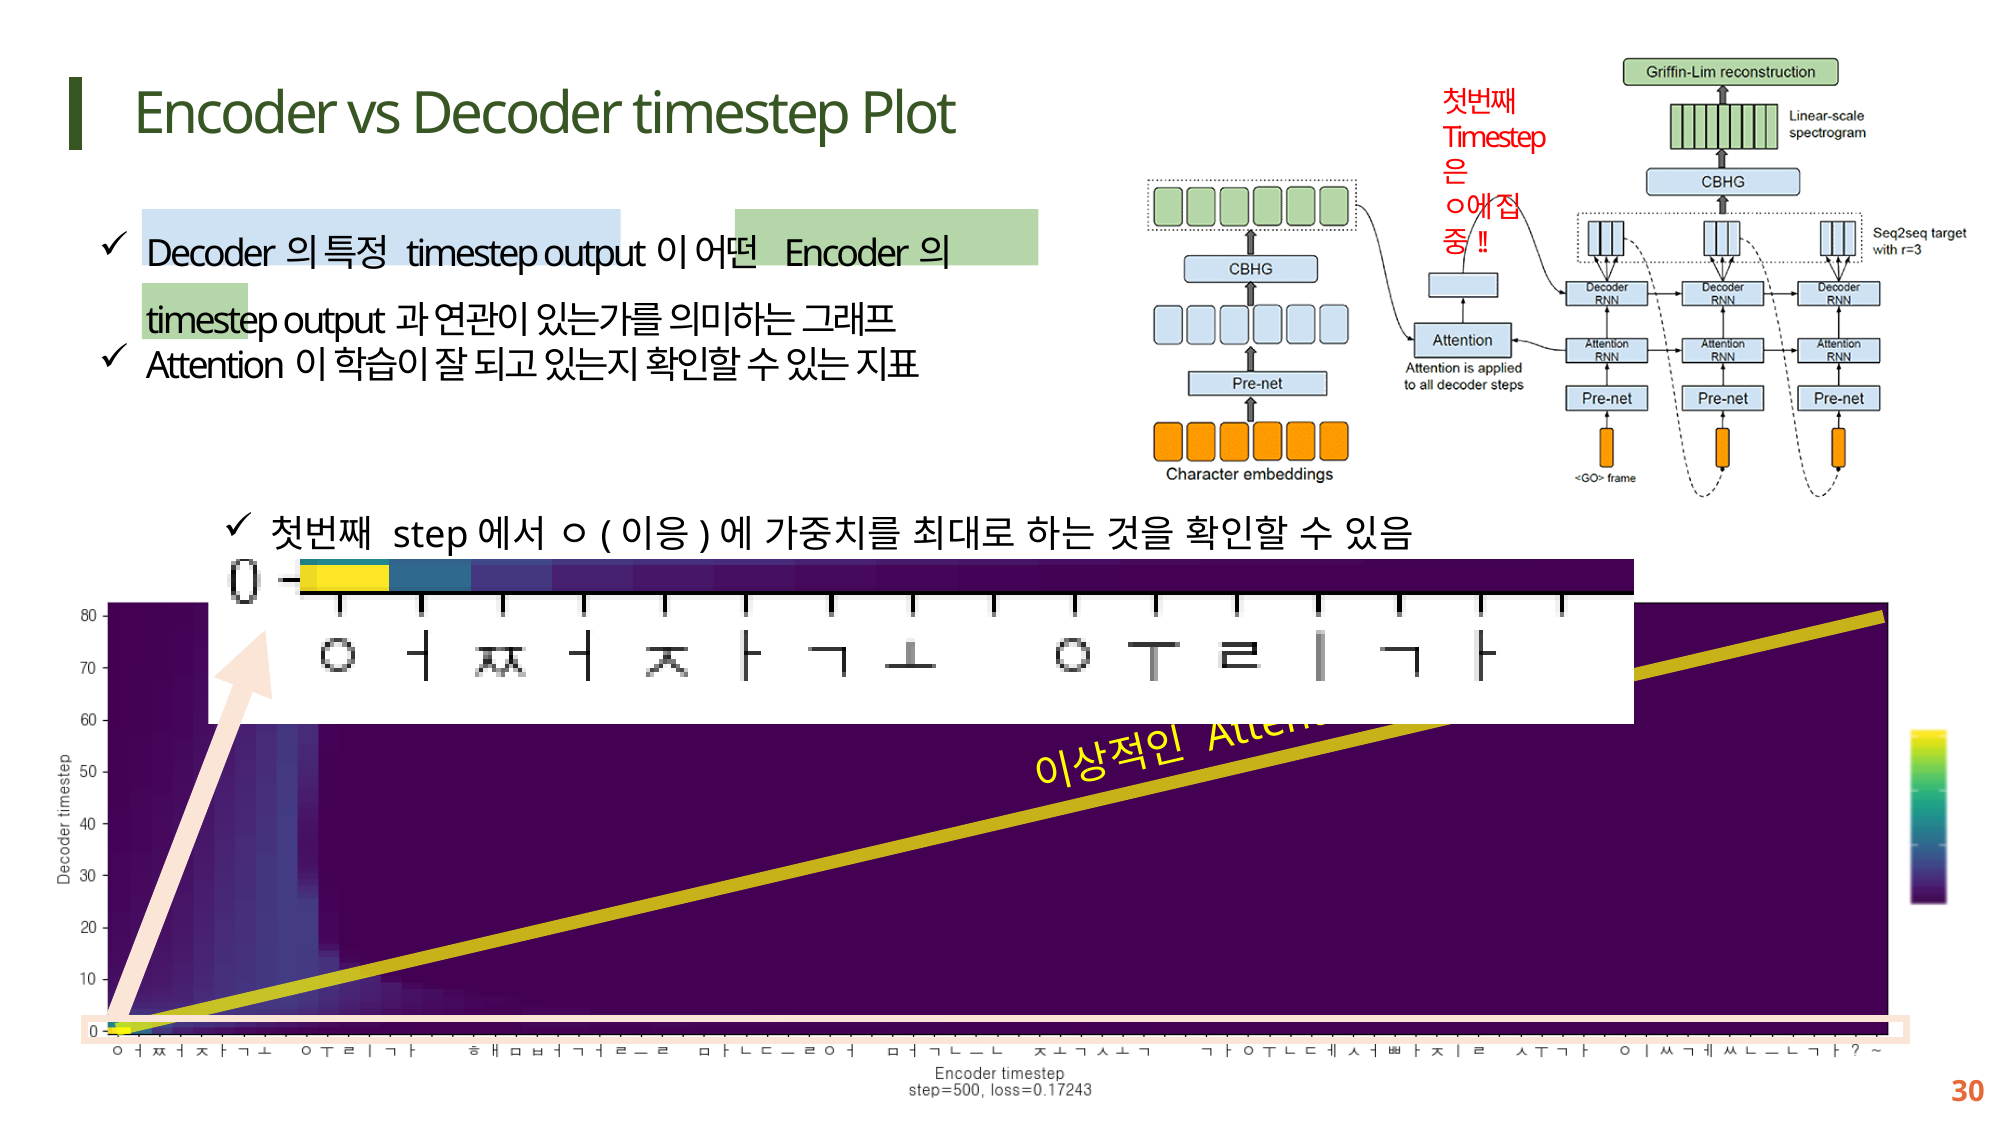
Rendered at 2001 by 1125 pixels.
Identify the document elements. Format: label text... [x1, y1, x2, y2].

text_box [84, 40, 1907, 1041]
picture [1901, 719, 1954, 913]
picture [42, 563, 1907, 1112]
slide_number 30 [1550, 1062, 2000, 1123]
picture [1103, 31, 1997, 534]
